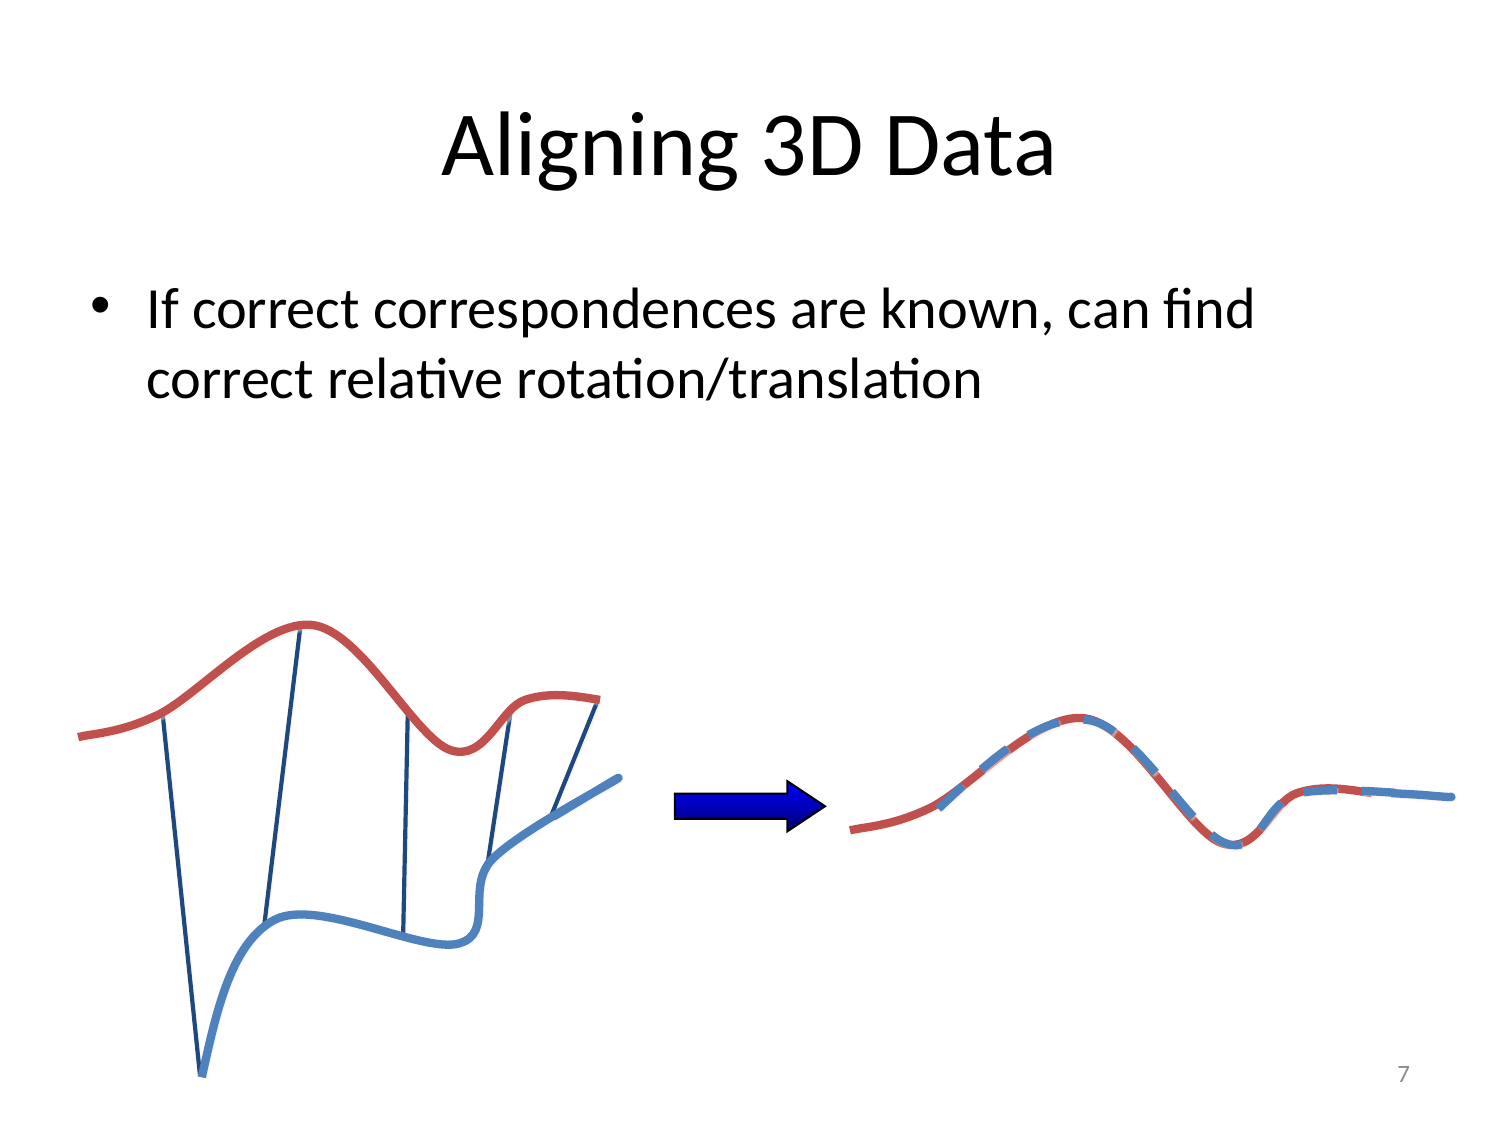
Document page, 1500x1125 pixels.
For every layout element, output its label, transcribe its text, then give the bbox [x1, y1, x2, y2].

text_box [201, 777, 619, 1078]
text_box [78, 624, 601, 752]
text_box [674, 781, 825, 832]
text_box [849, 788, 1211, 838]
slide_number 7 [1074, 1042, 1425, 1103]
title Aligning 3D Data [75, 45, 1425, 233]
text_box [938, 719, 1452, 846]
list If correct correspondences are known, can find correct relative rotation/translation [75, 262, 1425, 1005]
